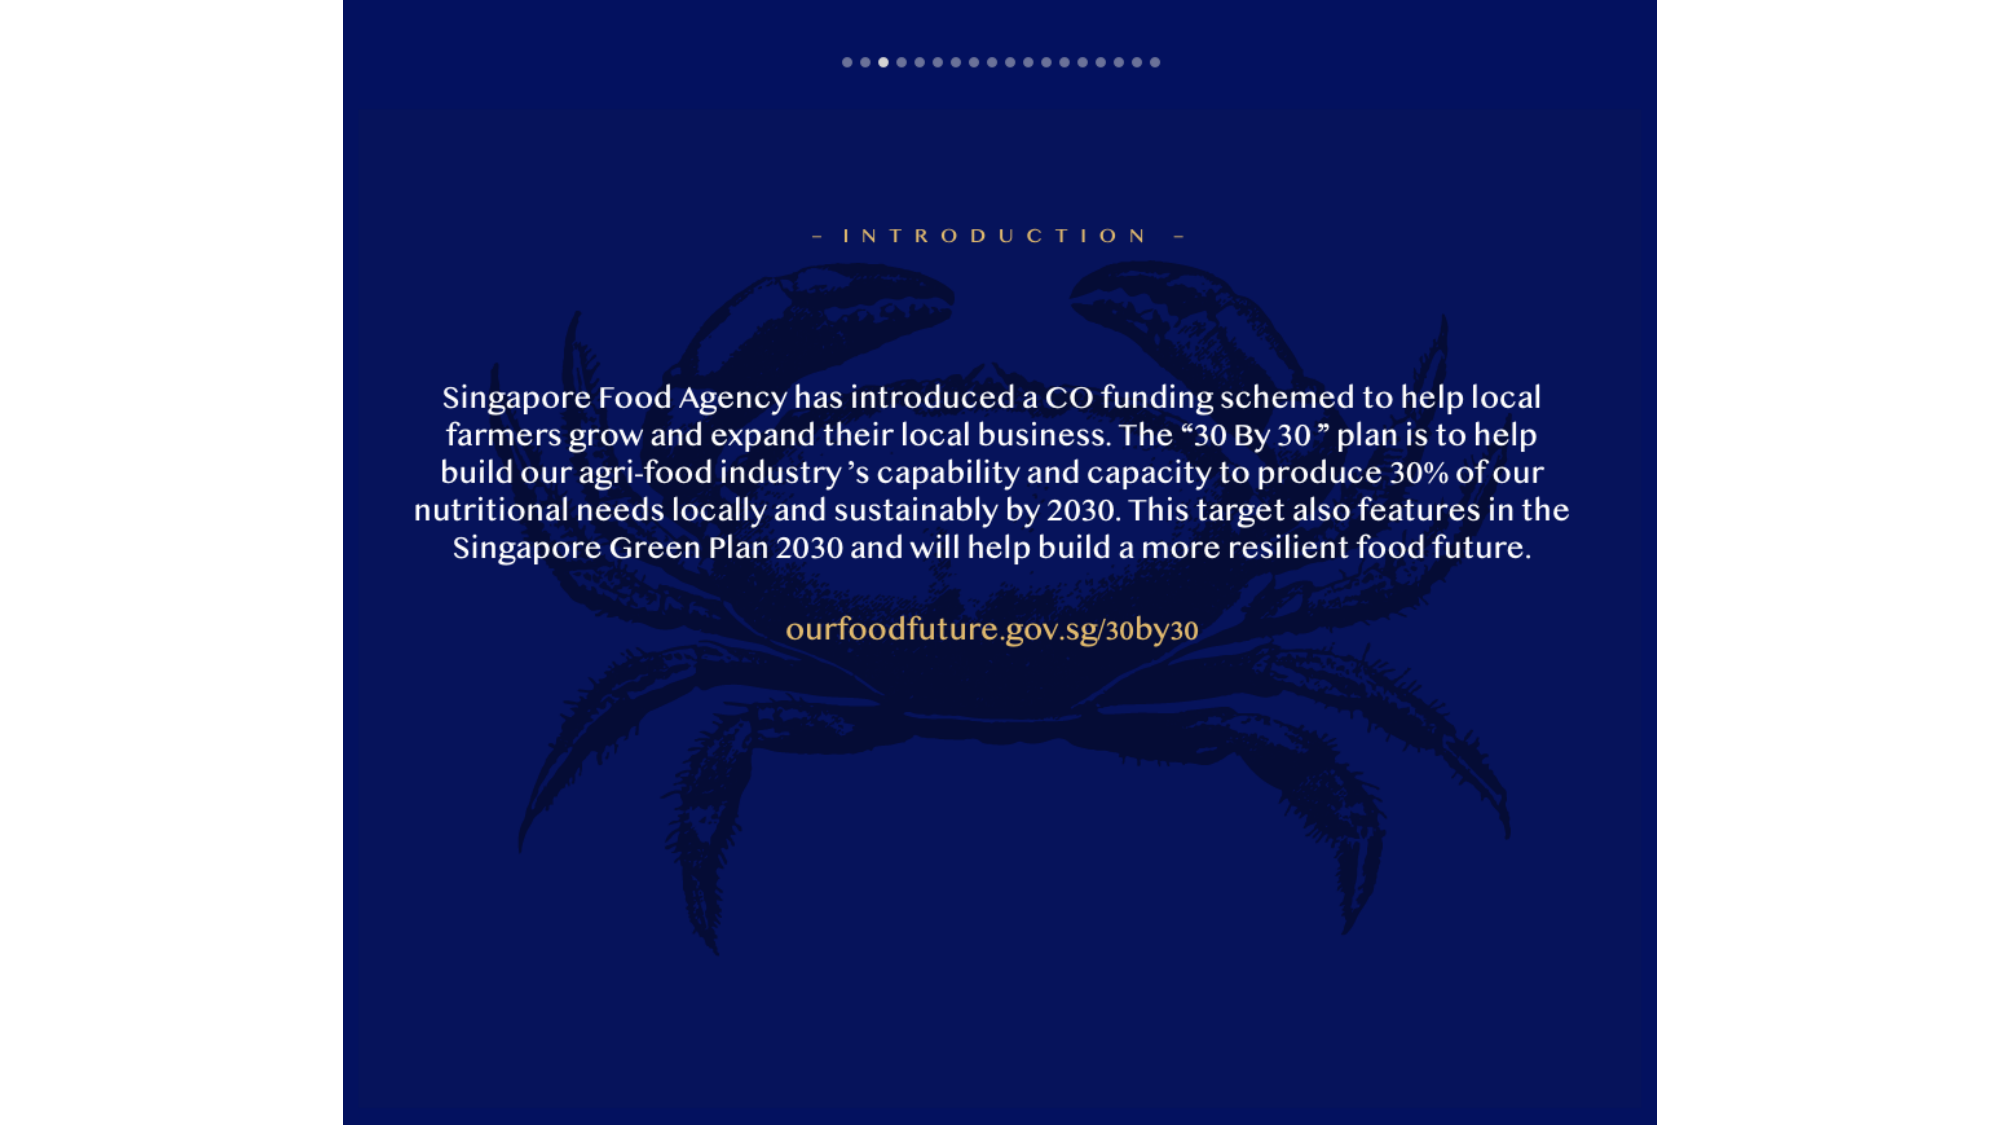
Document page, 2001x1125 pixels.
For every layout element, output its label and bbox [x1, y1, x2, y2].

picture [343, 0, 1657, 1125]
